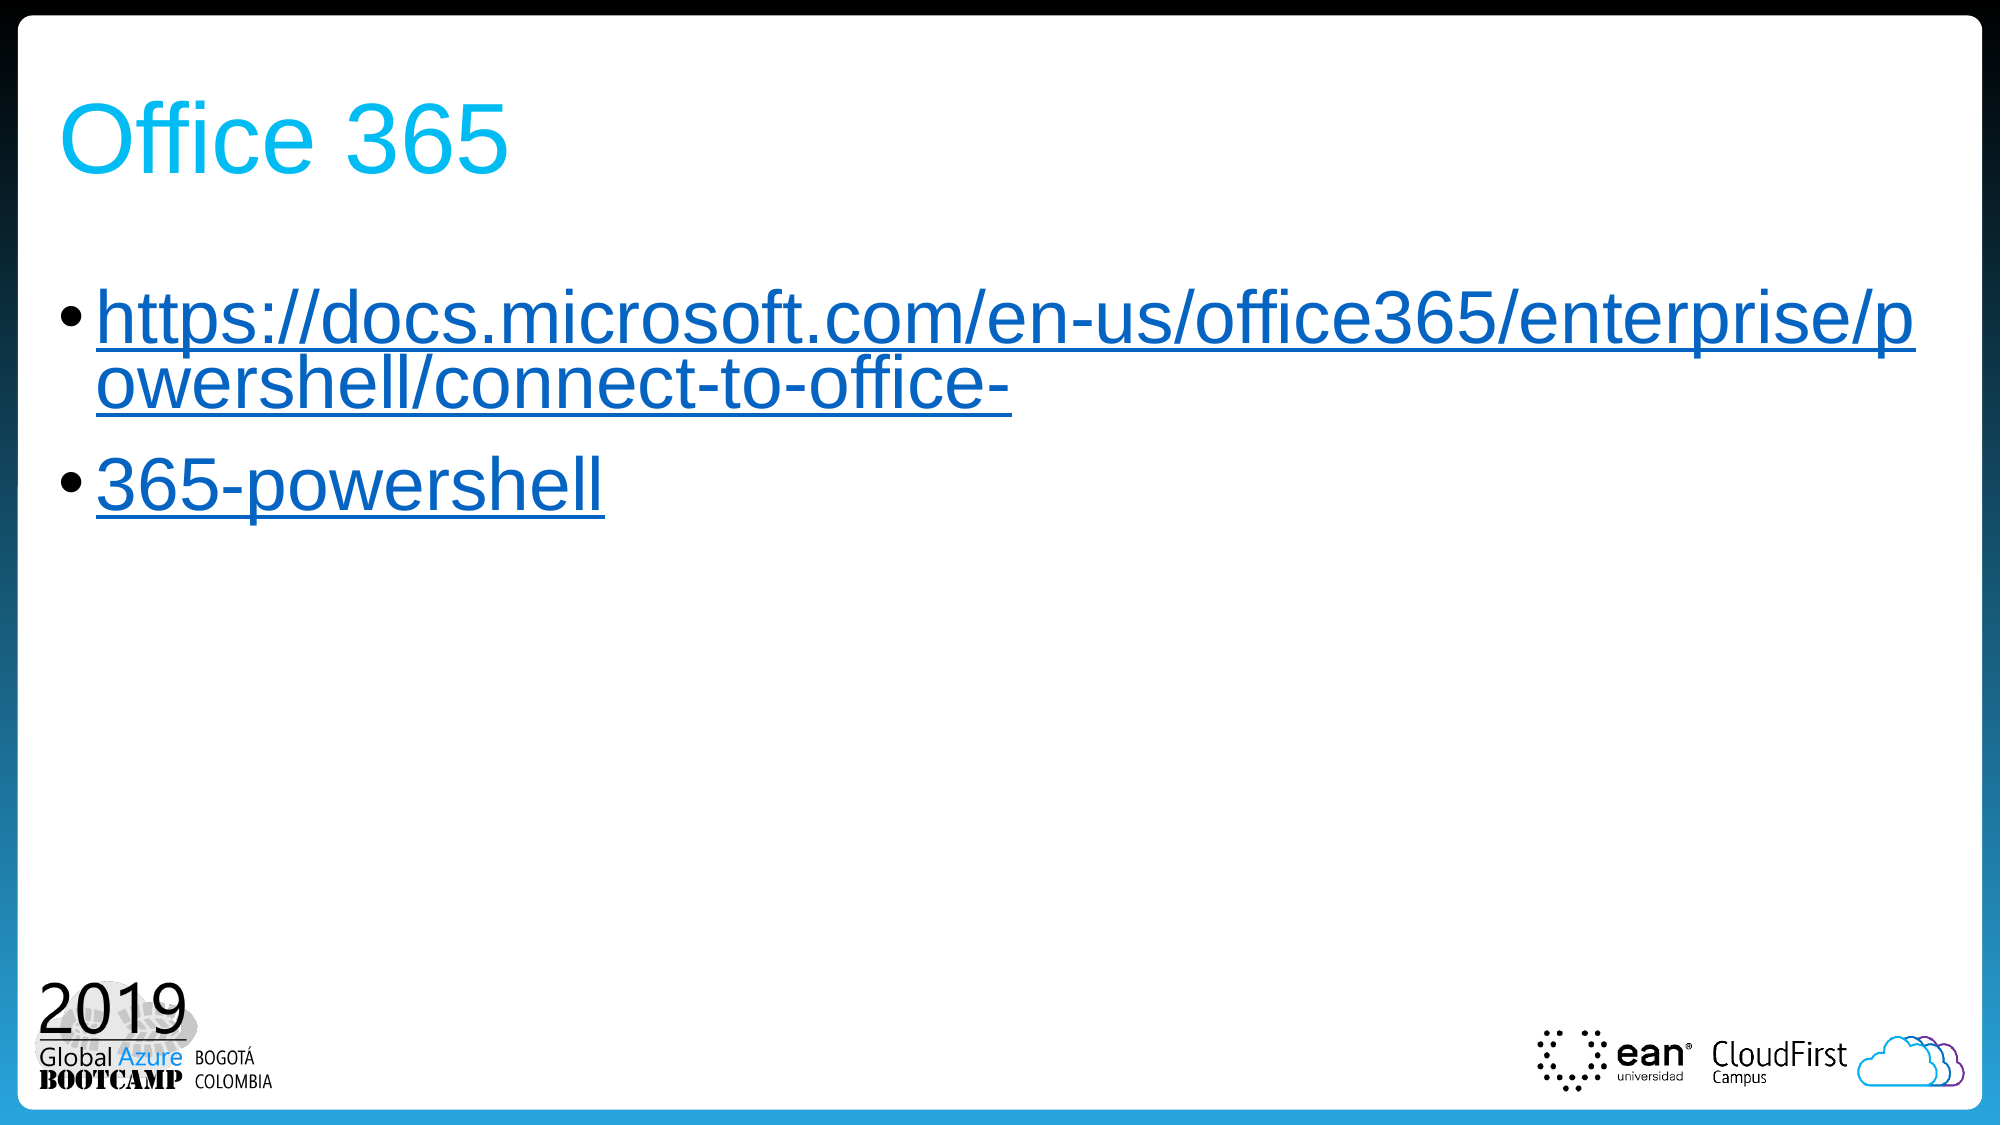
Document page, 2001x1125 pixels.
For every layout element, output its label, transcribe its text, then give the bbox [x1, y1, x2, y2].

title Office 365 [43, 32, 1958, 250]
list https://docs.microsoft.com/en-us/office365/enterprise/powershell/connect-to-office- 365-powershell [43, 271, 1965, 1002]
picture [35, 957, 284, 1105]
picture [1518, 1018, 1983, 1103]
